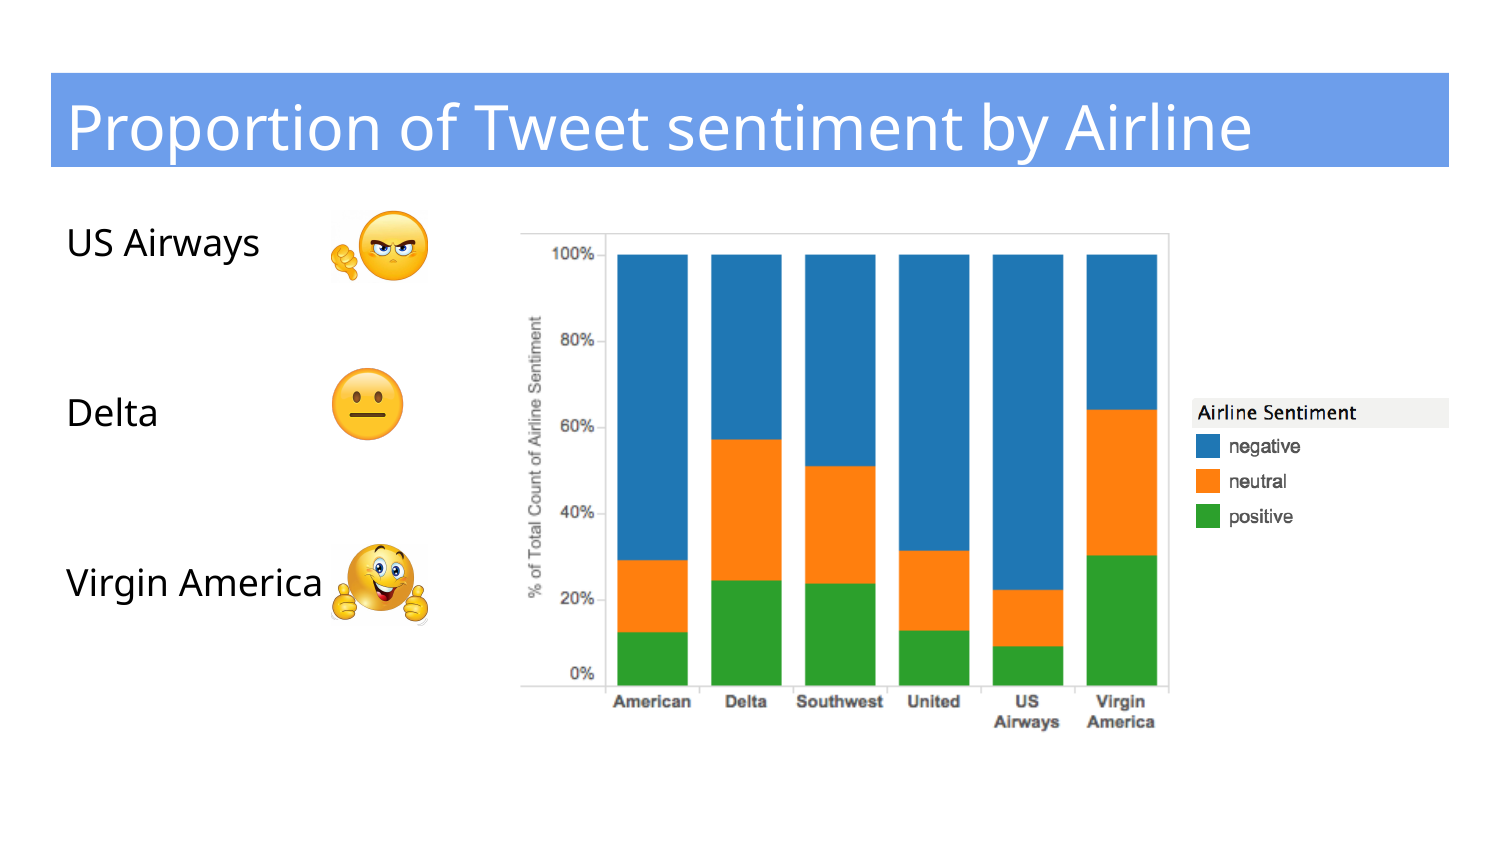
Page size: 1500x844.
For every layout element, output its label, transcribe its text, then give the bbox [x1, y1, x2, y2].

picture [330, 367, 404, 441]
picture [1191, 398, 1450, 535]
picture [516, 233, 1173, 750]
picture [330, 544, 429, 627]
list US Airways Delta Virgin America [51, 197, 1449, 745]
picture [330, 209, 429, 283]
title Proportion of Tweet sentiment by Airline [51, 72, 1449, 167]
